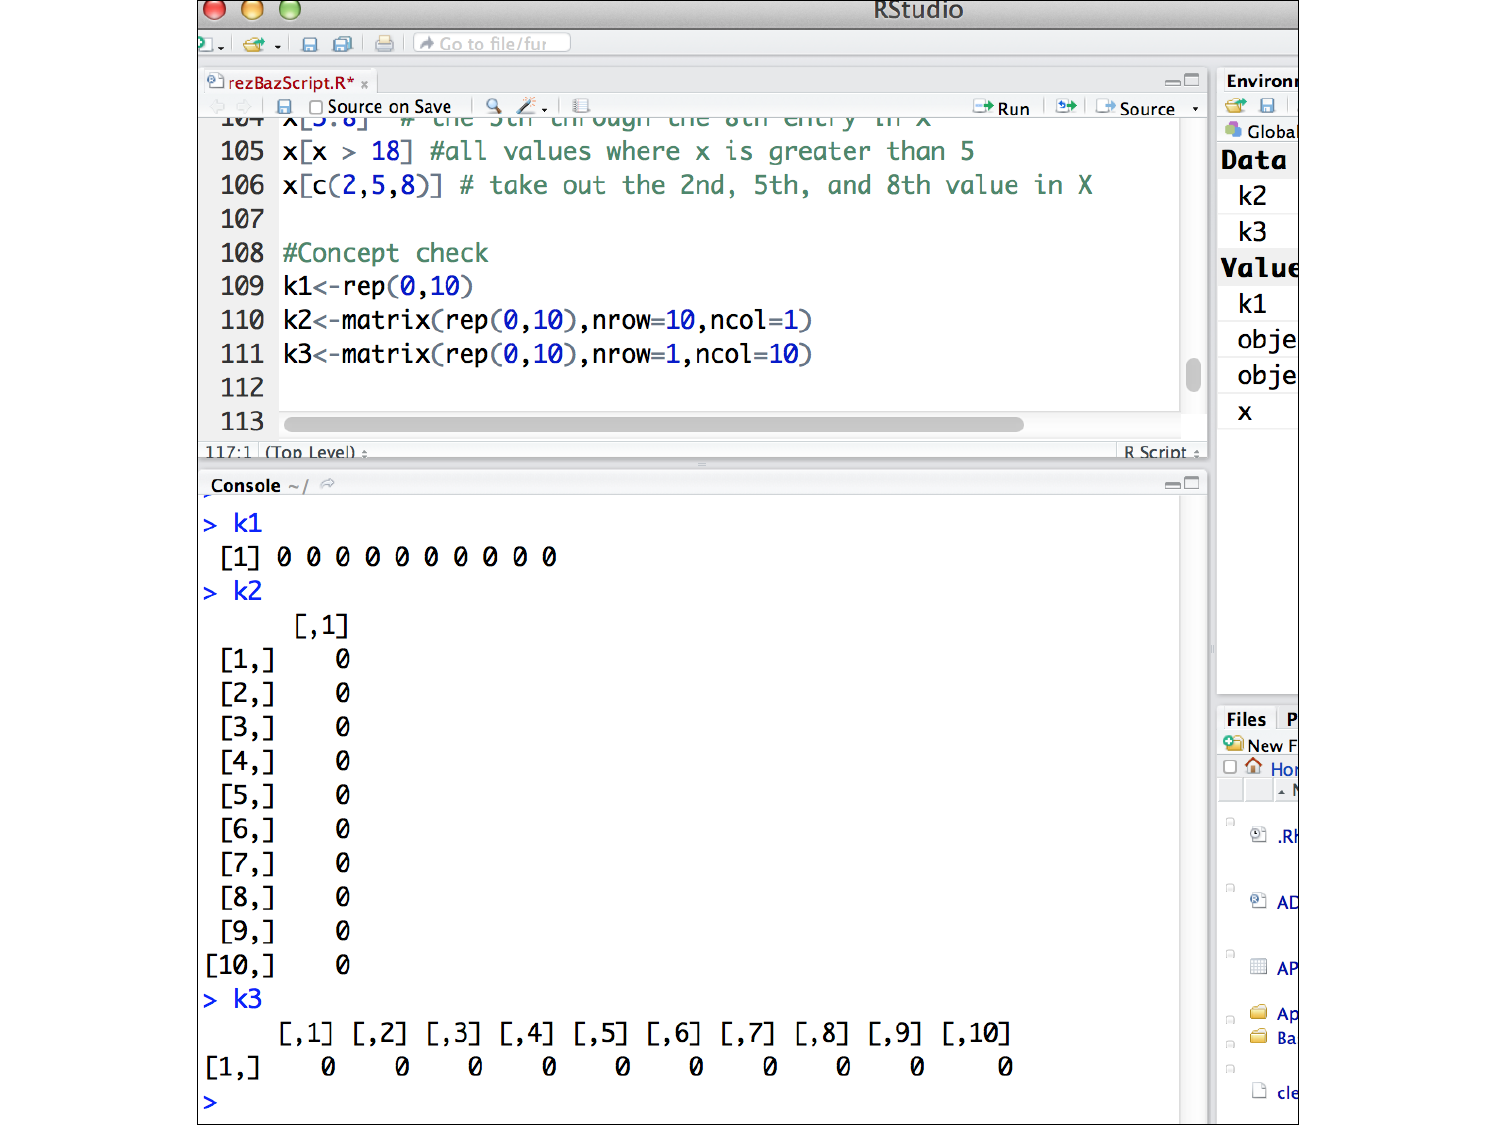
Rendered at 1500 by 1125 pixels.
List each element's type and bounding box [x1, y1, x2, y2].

picture [197, 0, 1299, 1125]
